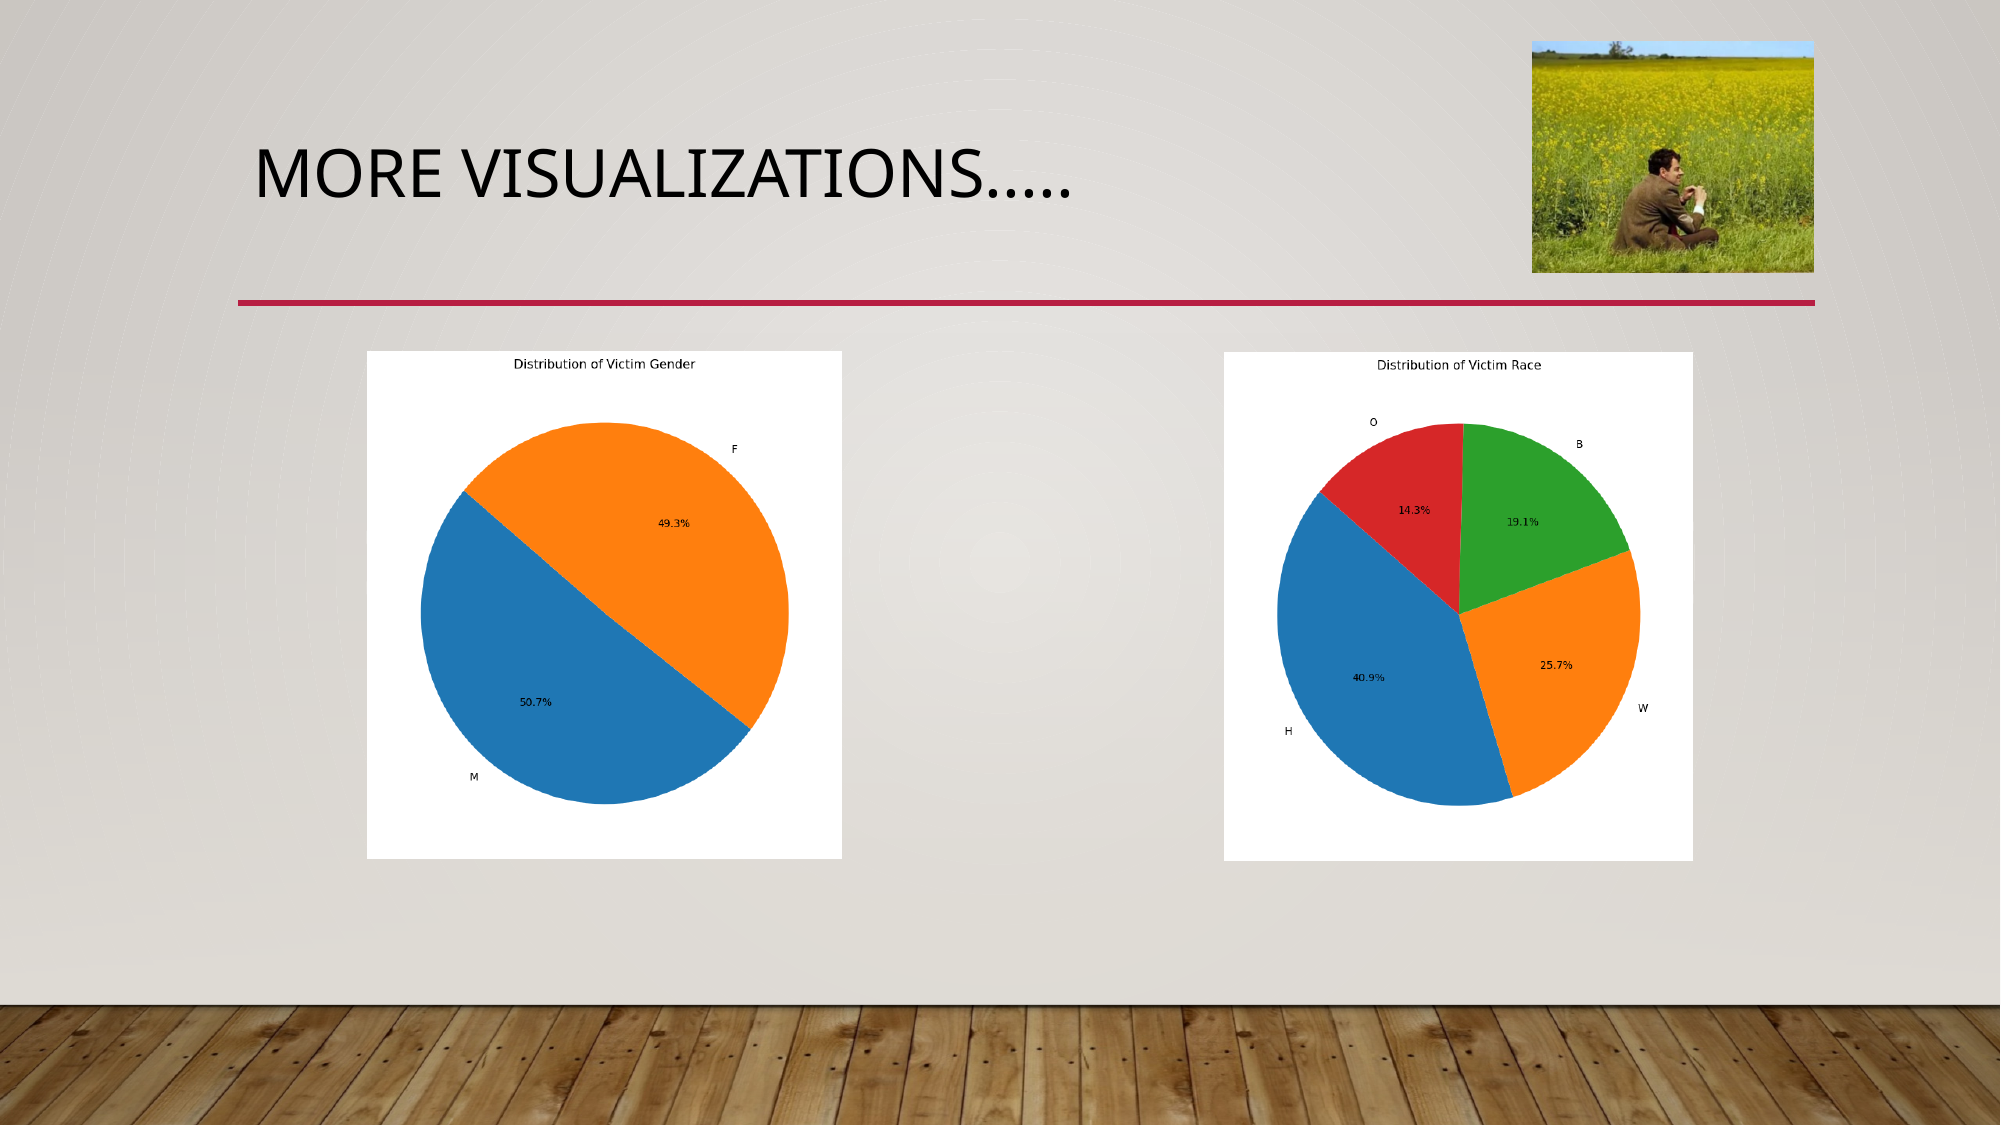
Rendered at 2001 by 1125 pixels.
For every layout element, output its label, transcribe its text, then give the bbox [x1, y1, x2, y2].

title More Visualizations..... [238, 131, 1814, 305]
picture [0, 1005, 2000, 1125]
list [1531, 40, 1814, 273]
picture [1224, 352, 1694, 861]
picture [367, 351, 842, 859]
